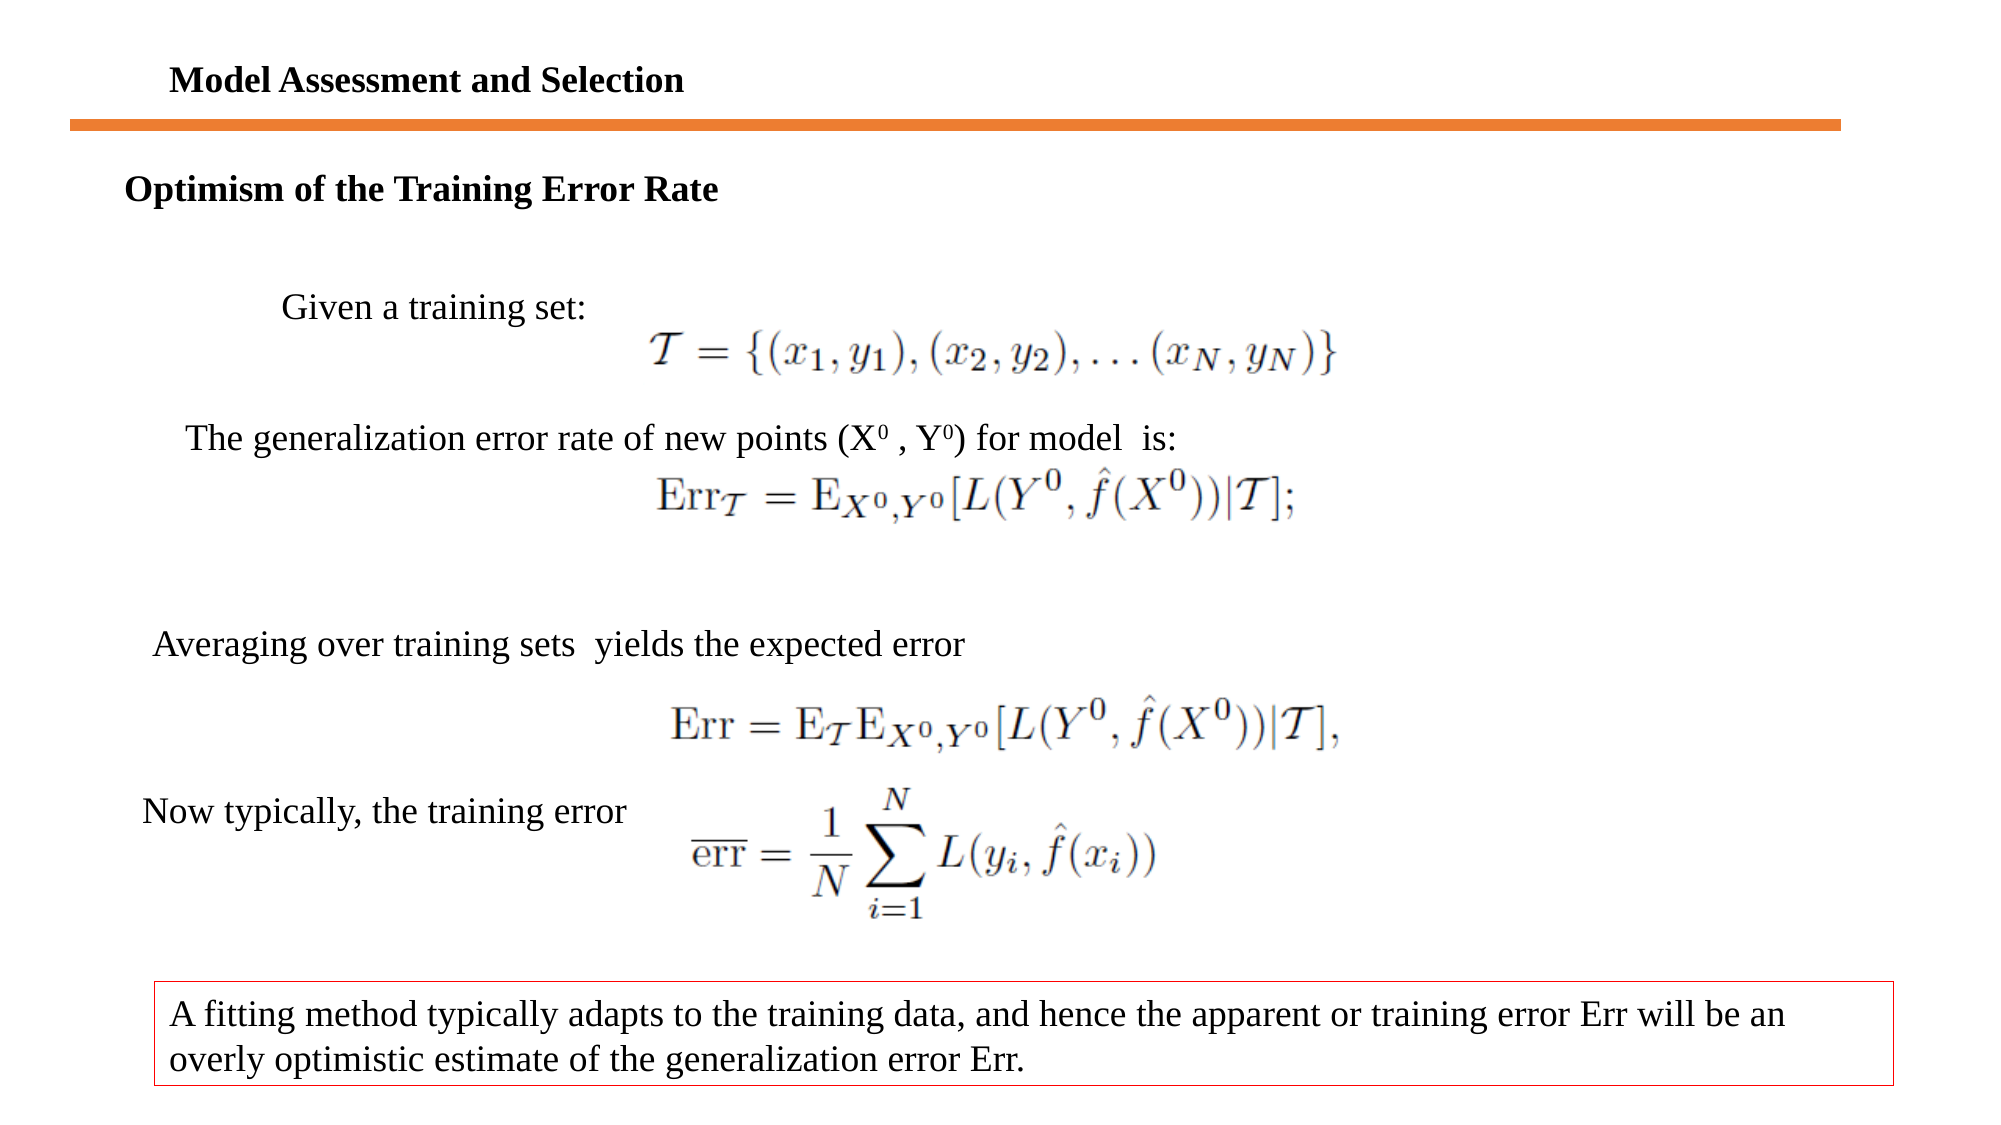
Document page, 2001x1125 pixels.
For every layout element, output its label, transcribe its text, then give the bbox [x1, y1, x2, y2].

picture [643, 453, 1313, 543]
picture [643, 679, 1357, 963]
picture [643, 322, 1343, 385]
text_box Given a training set: [266, 274, 603, 335]
text_box Now typically, the training error [127, 779, 643, 839]
text_box Optimism of the Training Error Rate [109, 156, 735, 216]
text_box Model Assessment and Selection [154, 48, 1765, 125]
text_box Model Assessment and Selection [154, 126, 1765, 198]
